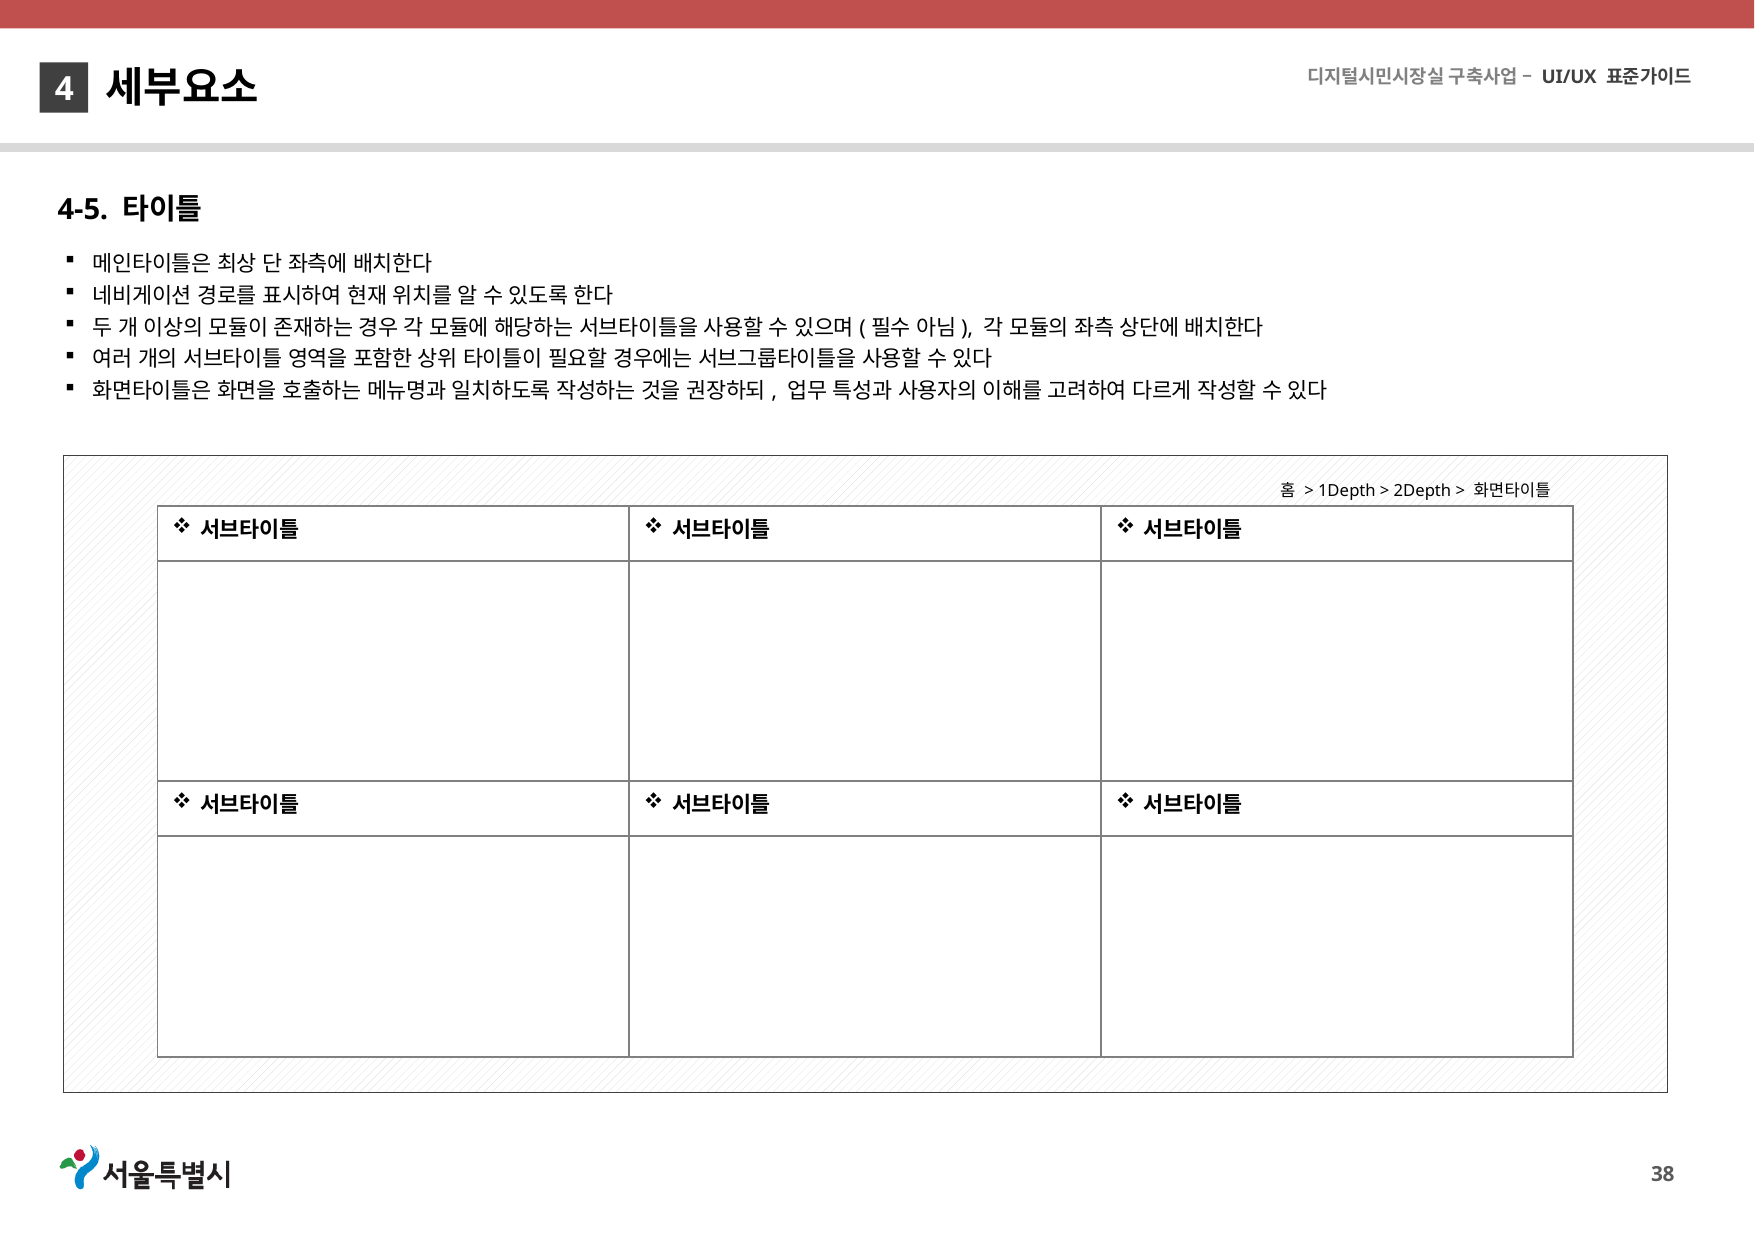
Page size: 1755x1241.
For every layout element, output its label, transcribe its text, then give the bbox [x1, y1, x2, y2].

text_box 4-5. 타이틀 [39, 165, 1681, 233]
text_box 4 [38, 60, 90, 115]
text_box [63, 454, 1668, 1093]
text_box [628, 505, 1099, 1058]
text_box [157, 505, 627, 1058]
text_box 홈 > 1Depth > 2Depth > 화면타이틀 [1265, 462, 1566, 504]
text_box 메인타이틀은 최상 단 좌측에 배치한다 네비게이션 경로를 표시하여 현재 위치를 알 수 있도록 한다 두 개 이상의 모듈이 존재하는 경우 각 모듈에 해당하는 서브타이틀을 사용할 수 있으며(필수 아님), 각 모듈의 좌측 상단에 배치한다 여러 개의 서브타이틀 영역을 포함한 상위 타이틀이 필요할 경우에는 서브그룹타이틀을 사용할 수 있다 화면타이틀은 화면을 호출하는 메뉴명과 일치하도록 작성하는 것을 권장하되, 업무 특성과 사용자의 이해를 고려하여 다르게 작성할 수 있다 [50, 242, 1712, 411]
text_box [1100, 505, 1574, 1058]
picture [50, 1140, 241, 1194]
text_box 세부요소 [87, 53, 275, 119]
